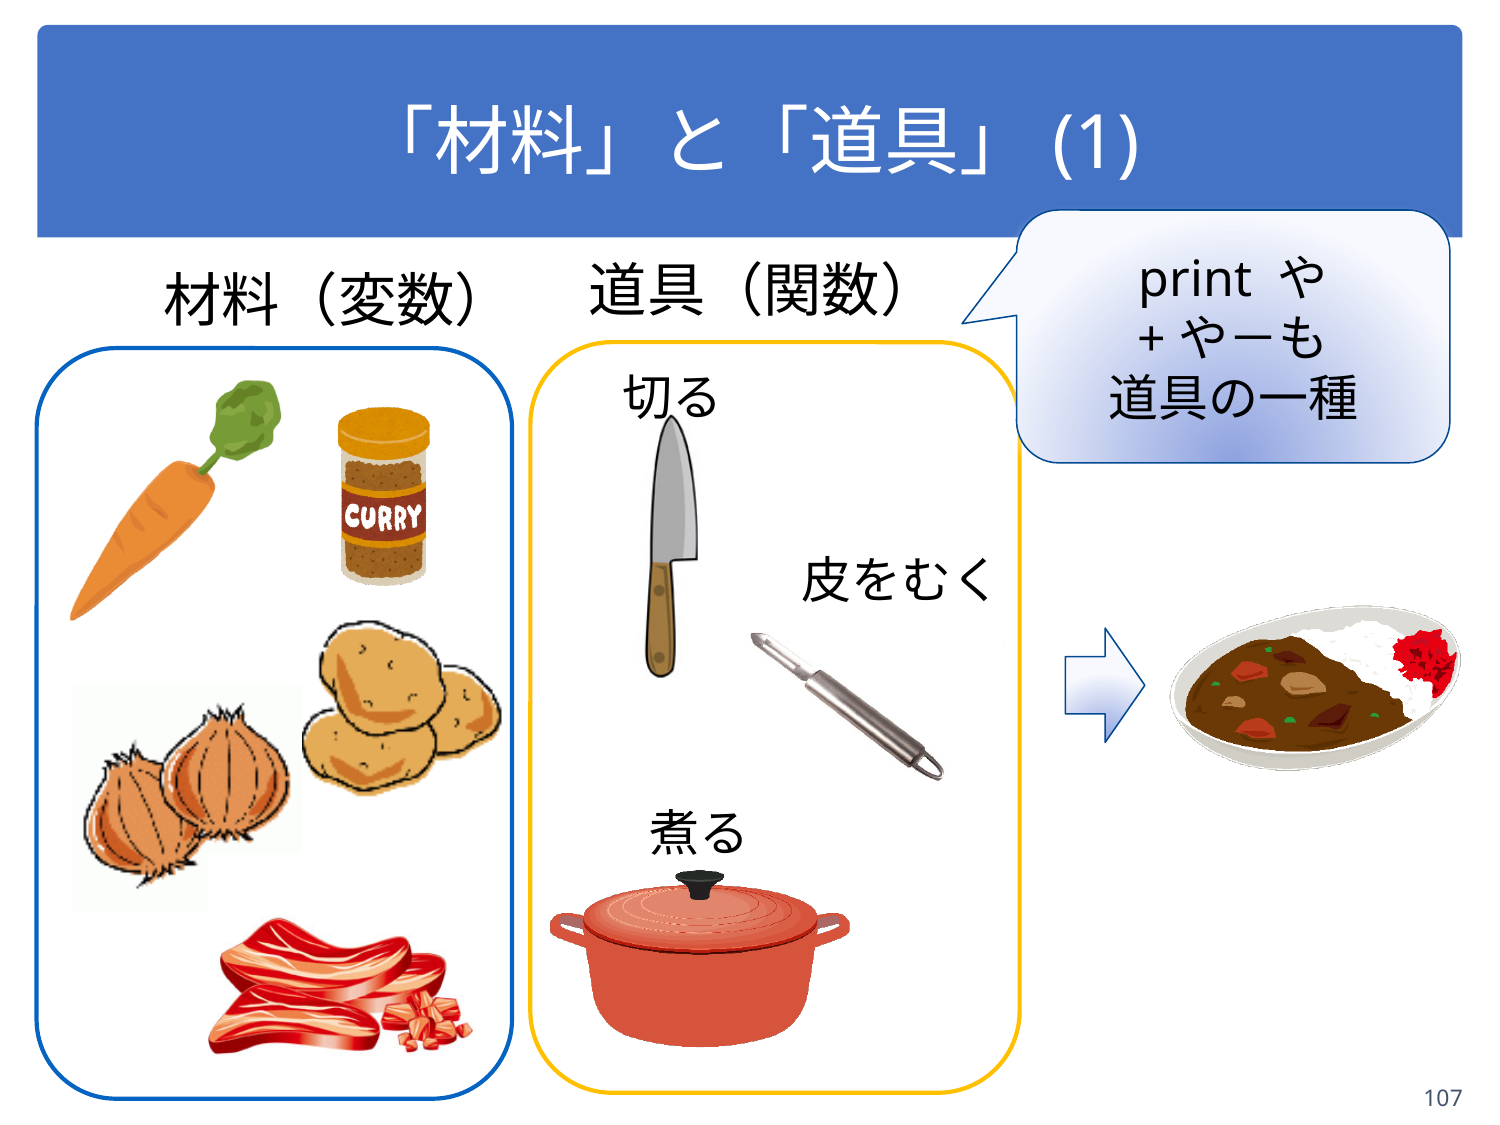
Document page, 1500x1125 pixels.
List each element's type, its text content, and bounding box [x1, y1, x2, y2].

text_box print や +や－も 道具の一種 [1016, 209, 1451, 464]
text_box [61, 345, 515, 605]
text_box [34, 407, 286, 1101]
title 「材料」と「道具」(1) [49, 44, 1451, 233]
picture [73, 599, 513, 1119]
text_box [530, 245, 1020, 1094]
picture [41, 367, 470, 634]
slide_number 107 [1128, 1072, 1478, 1125]
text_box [1065, 605, 1461, 771]
text_box 材料（変数） [148, 255, 526, 341]
text_box [305, 825, 515, 1089]
